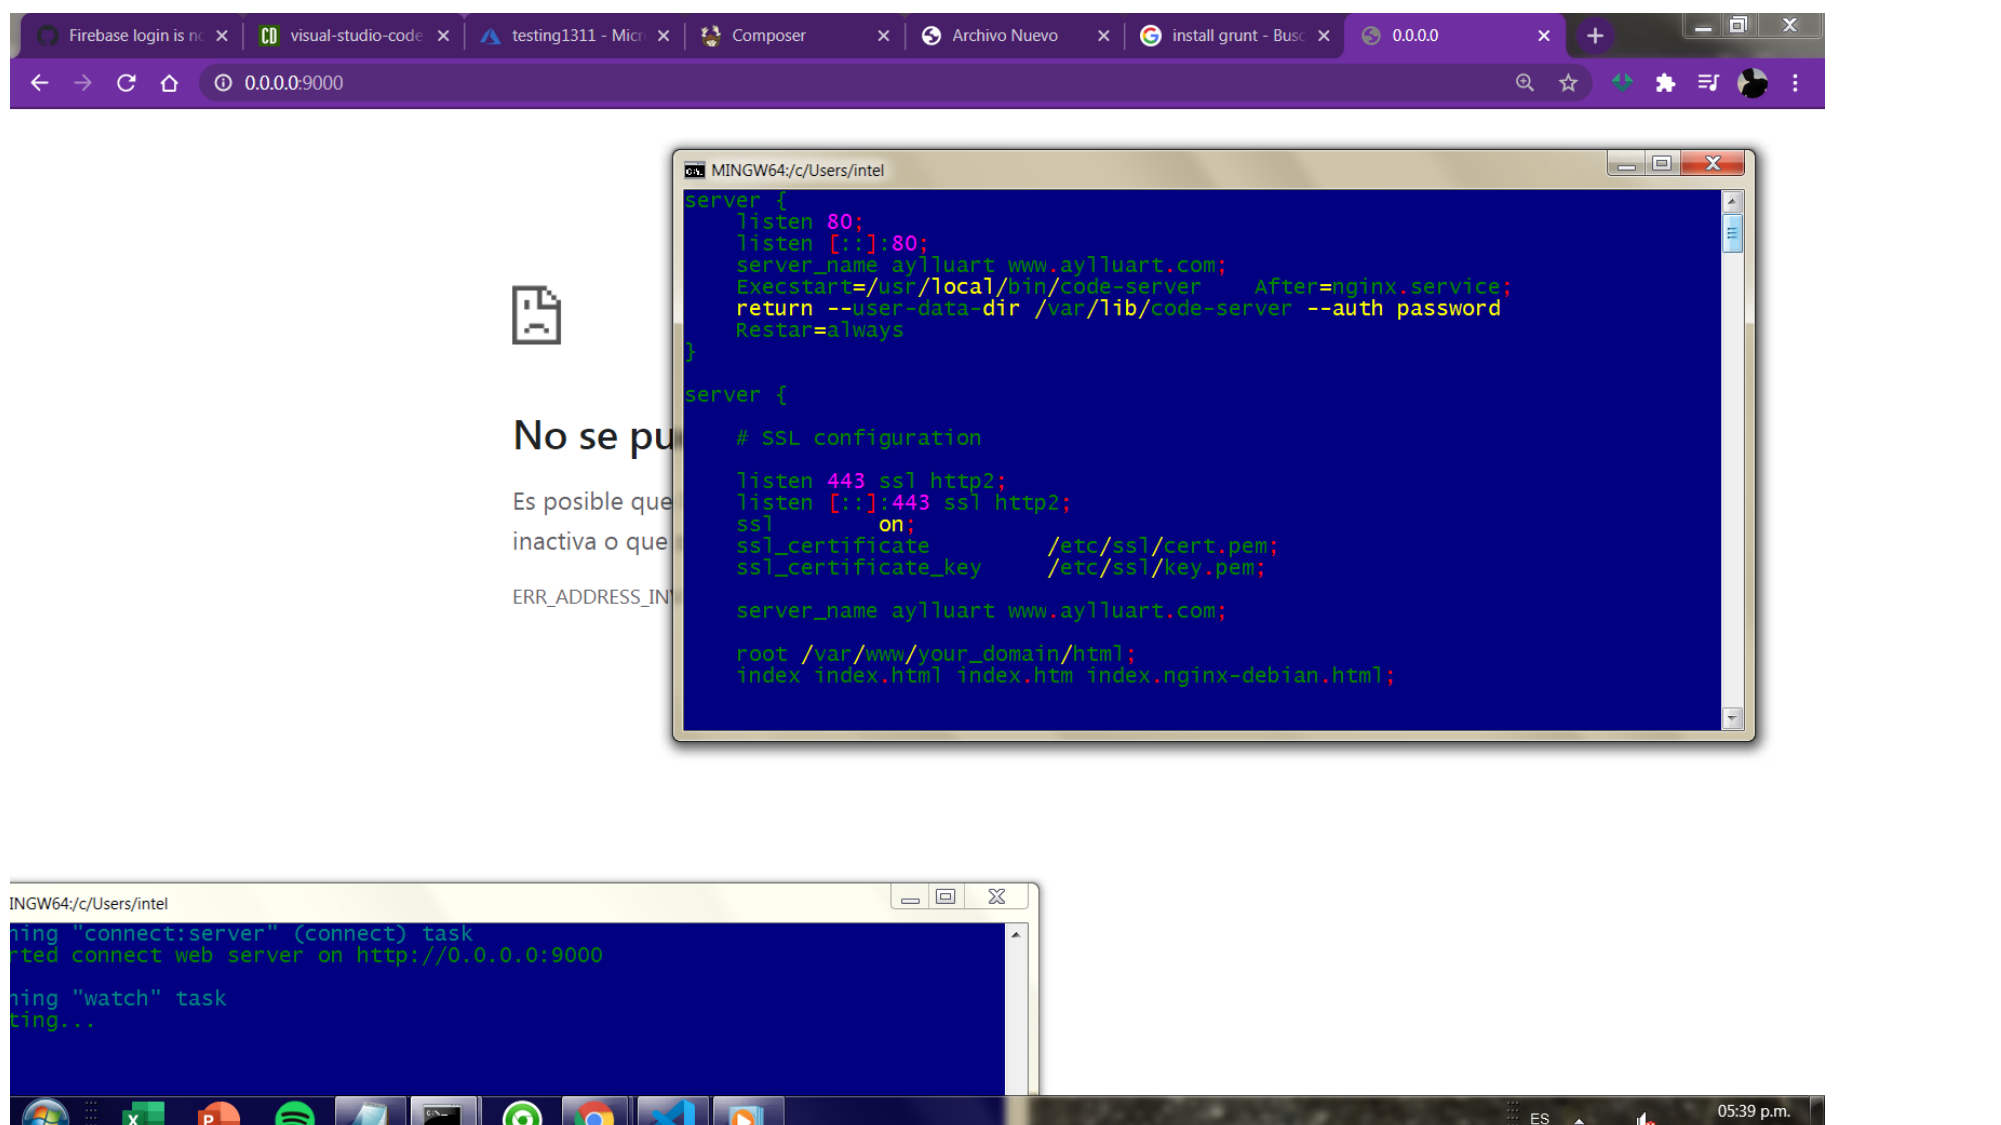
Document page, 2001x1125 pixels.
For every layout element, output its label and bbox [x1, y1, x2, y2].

list [10, 13, 1825, 1125]
